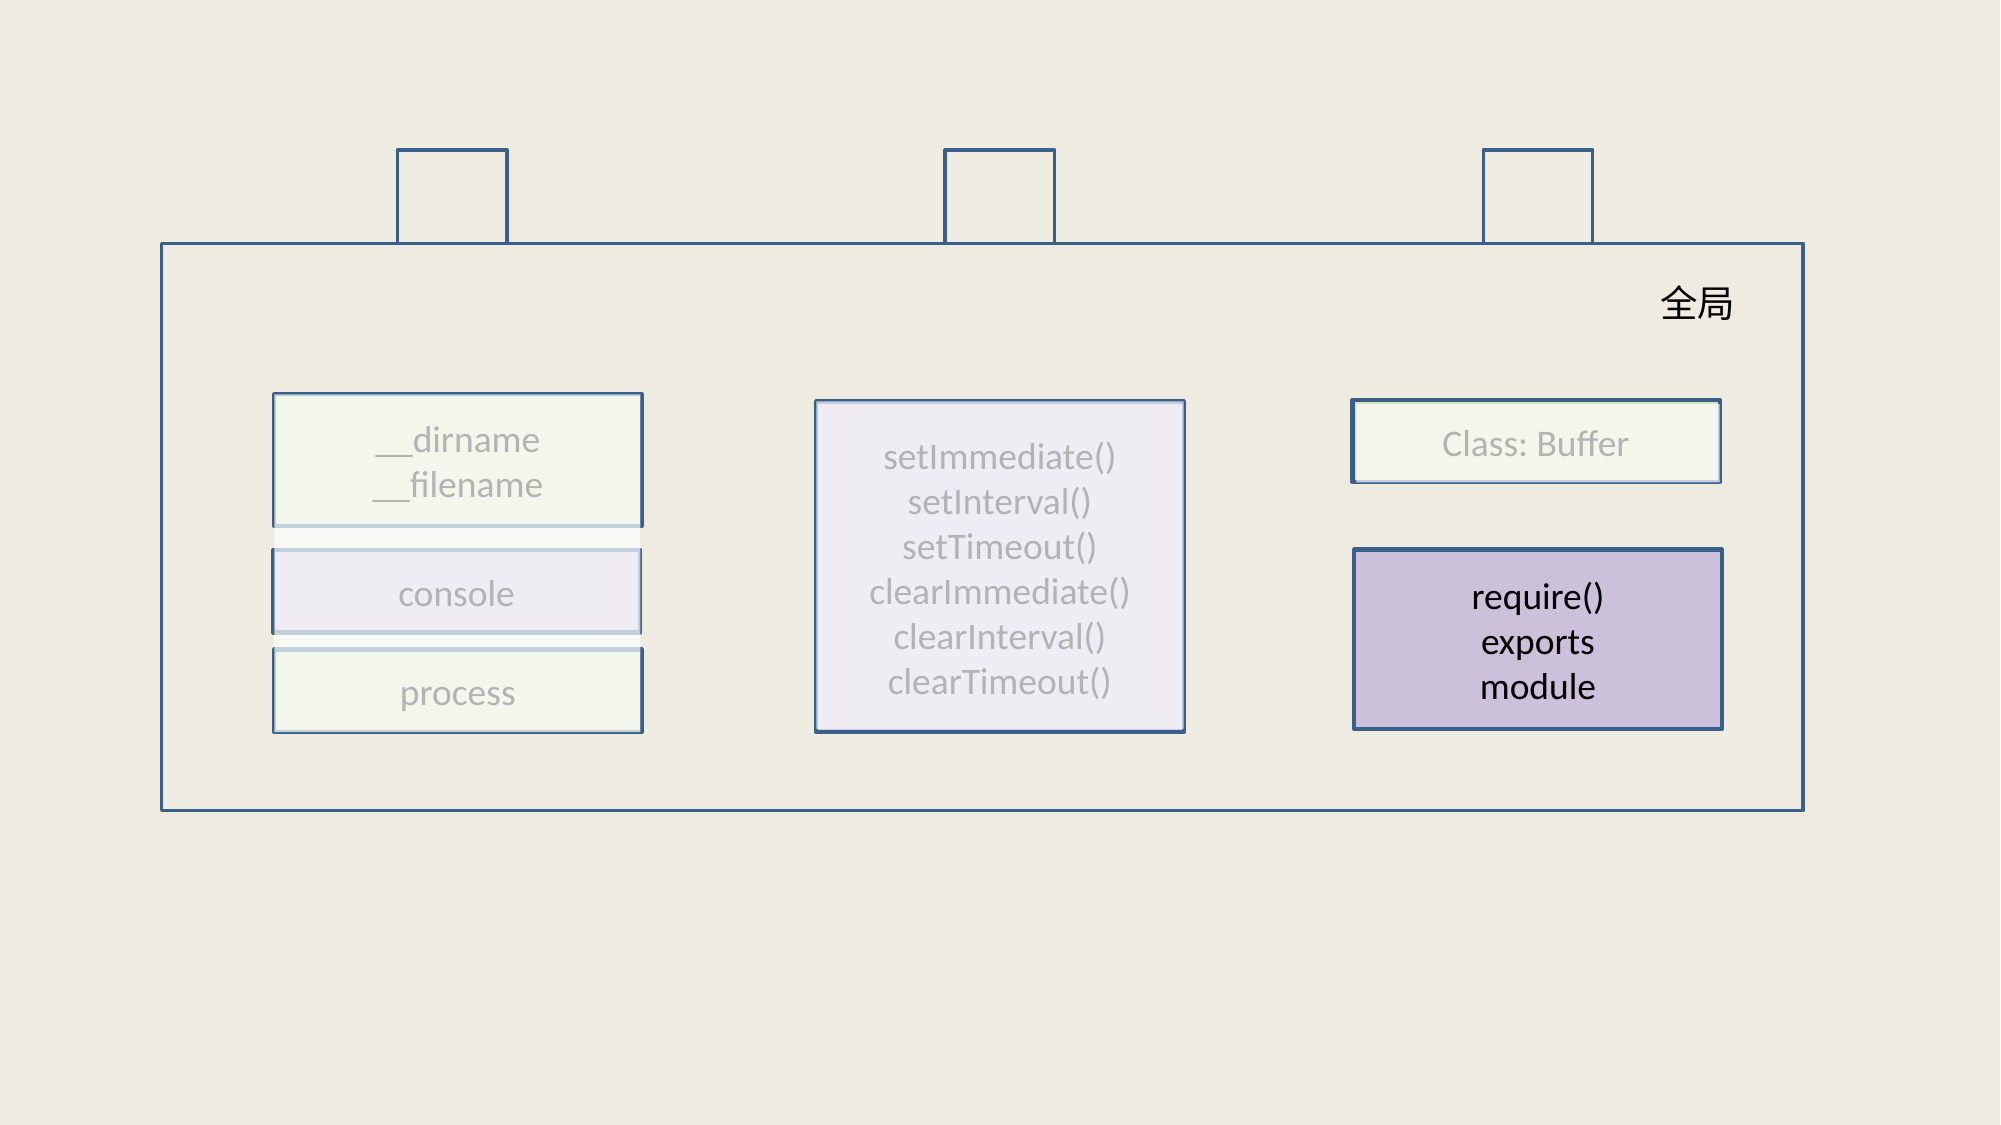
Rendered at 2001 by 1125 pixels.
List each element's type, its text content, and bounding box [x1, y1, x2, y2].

text_box [395, 148, 509, 246]
text_box [1481, 148, 1595, 246]
text_box 全局 [1591, 241, 1805, 364]
text_box [272, 392, 643, 734]
text_box [1354, 402, 1722, 484]
text_box [159, 241, 1805, 813]
text_box [943, 148, 1057, 246]
text_box [814, 399, 1186, 731]
